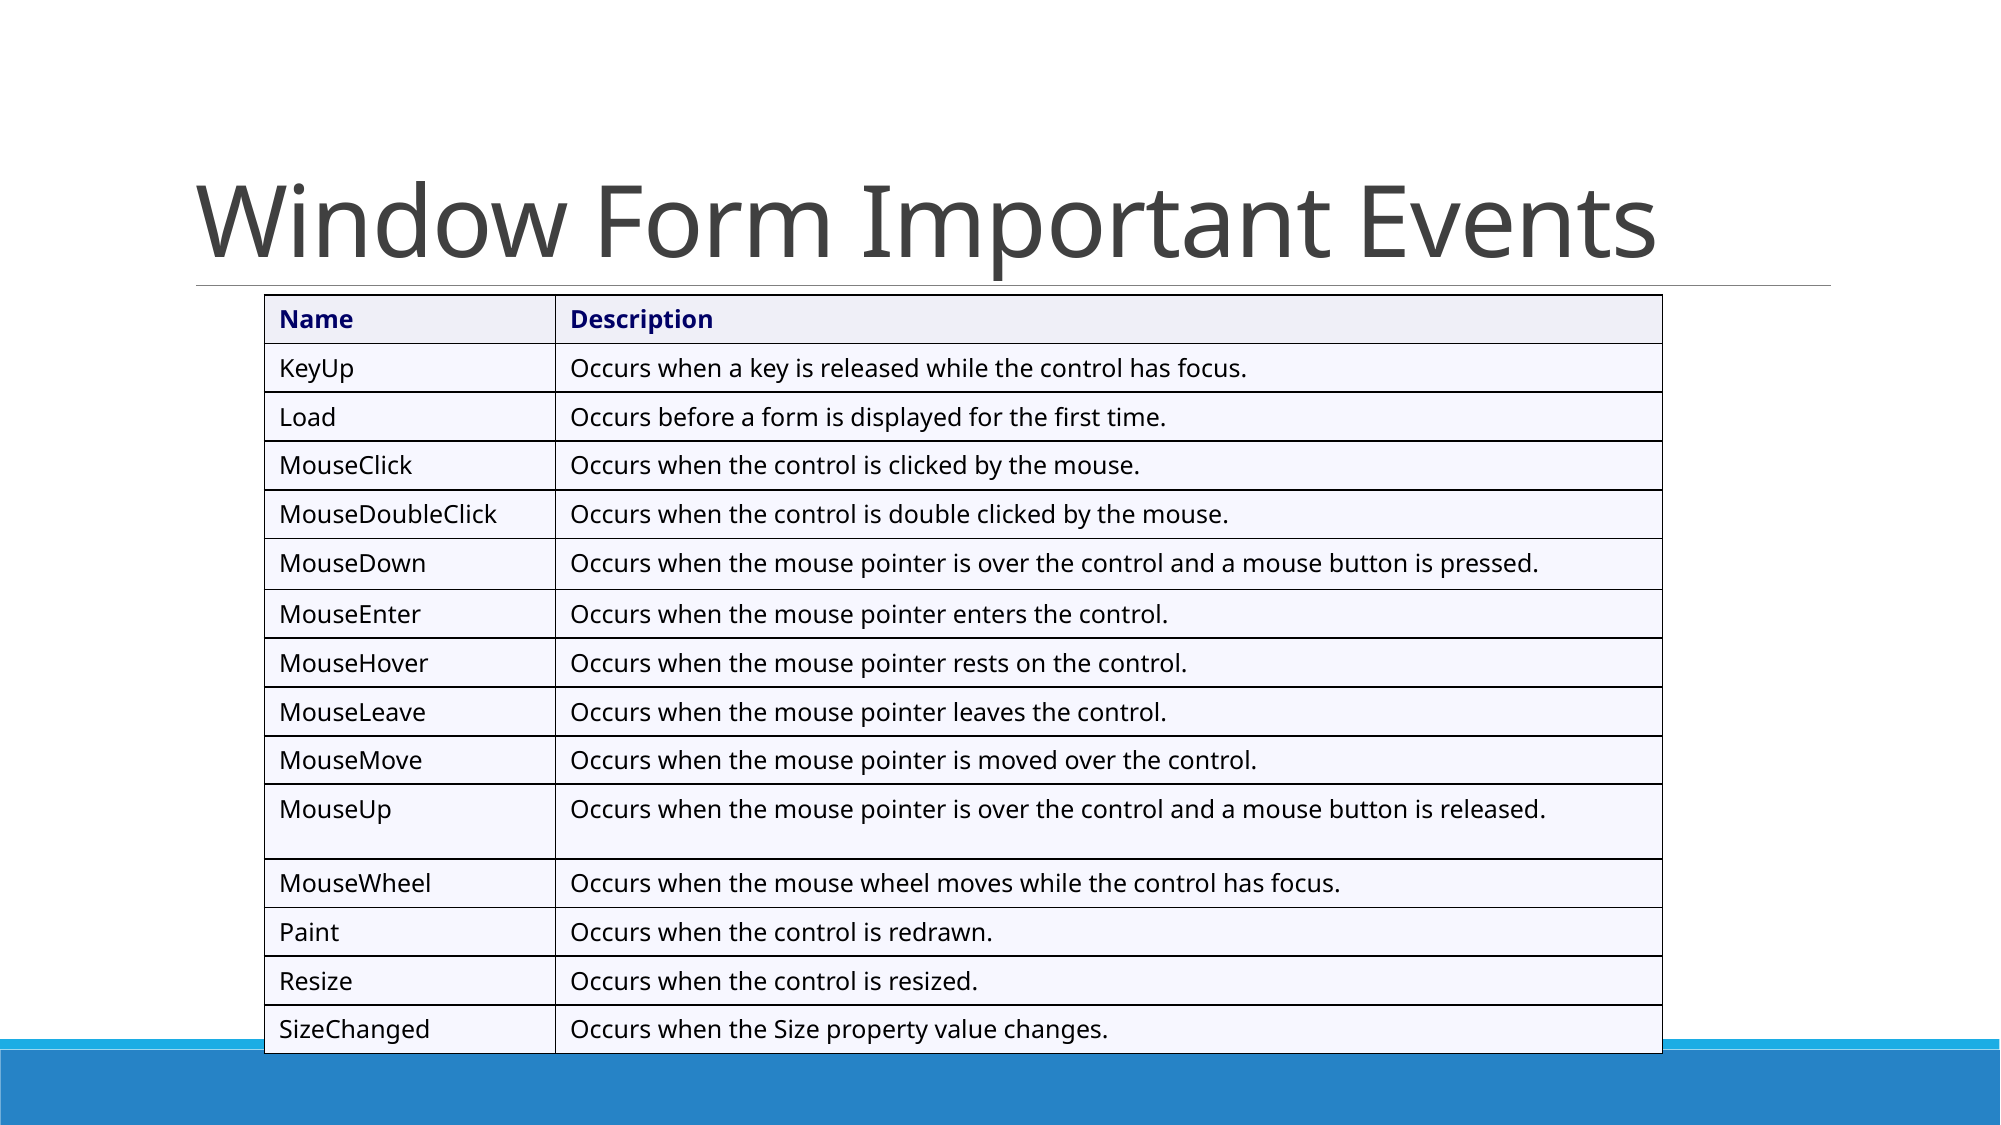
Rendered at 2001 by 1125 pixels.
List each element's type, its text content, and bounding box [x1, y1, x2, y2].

table_cell Load [265, 393, 555, 440]
table_cell MouseWheel [265, 860, 555, 907]
table_cell Occurs when the mouse wheel moves while the control has focus. [556, 860, 1662, 907]
table_cell MouseUp [265, 785, 555, 858]
title Window Form Important Events [180, 47, 1830, 285]
table_cell Resize [265, 957, 555, 1004]
table_cell KeyUp [265, 344, 555, 391]
table_cell MouseClick [265, 442, 555, 489]
table_cell Occurs when the control is double clicked by the mouse. [556, 491, 1662, 538]
table_cell MouseEnter [265, 590, 555, 637]
table_cell Occurs when the mouse pointer is over the control and a mouse button is pressed. [556, 539, 1662, 589]
table_cell Occurs when the control is redrawn. [556, 908, 1662, 955]
table_cell MouseDoubleClick [265, 491, 555, 538]
table_cell MouseHover [265, 639, 555, 686]
table_cell Occurs when the mouse pointer rests on the control. [556, 639, 1662, 686]
table_cell Occurs when the control is clicked by the mouse. [556, 442, 1662, 489]
table_header Name [265, 296, 555, 343]
table_cell Occurs when the mouse pointer is moved over the control. [556, 737, 1662, 783]
table_cell Occurs when the mouse pointer enters the control. [556, 590, 1662, 637]
table_cell MouseDown [265, 539, 555, 589]
table_cell SizeChanged [265, 1006, 555, 1053]
table_cell MouseMove [265, 737, 555, 783]
table_cell Occurs when the Size property value changes. [556, 1006, 1662, 1053]
table_cell MouseLeave [265, 688, 555, 735]
table_header Description [556, 296, 1662, 343]
table_cell Occurs when the mouse pointer is over the control and a mouse button is released. [556, 785, 1662, 858]
table_cell Occurs when a key is released while the control has focus. [556, 344, 1662, 391]
table_cell Occurs when the control is resized. [556, 957, 1662, 1004]
table_cell Paint [265, 908, 555, 955]
table_cell Occurs when the mouse pointer leaves the control. [556, 688, 1662, 735]
table_cell Occurs before a form is displayed for the first time. [556, 393, 1662, 440]
